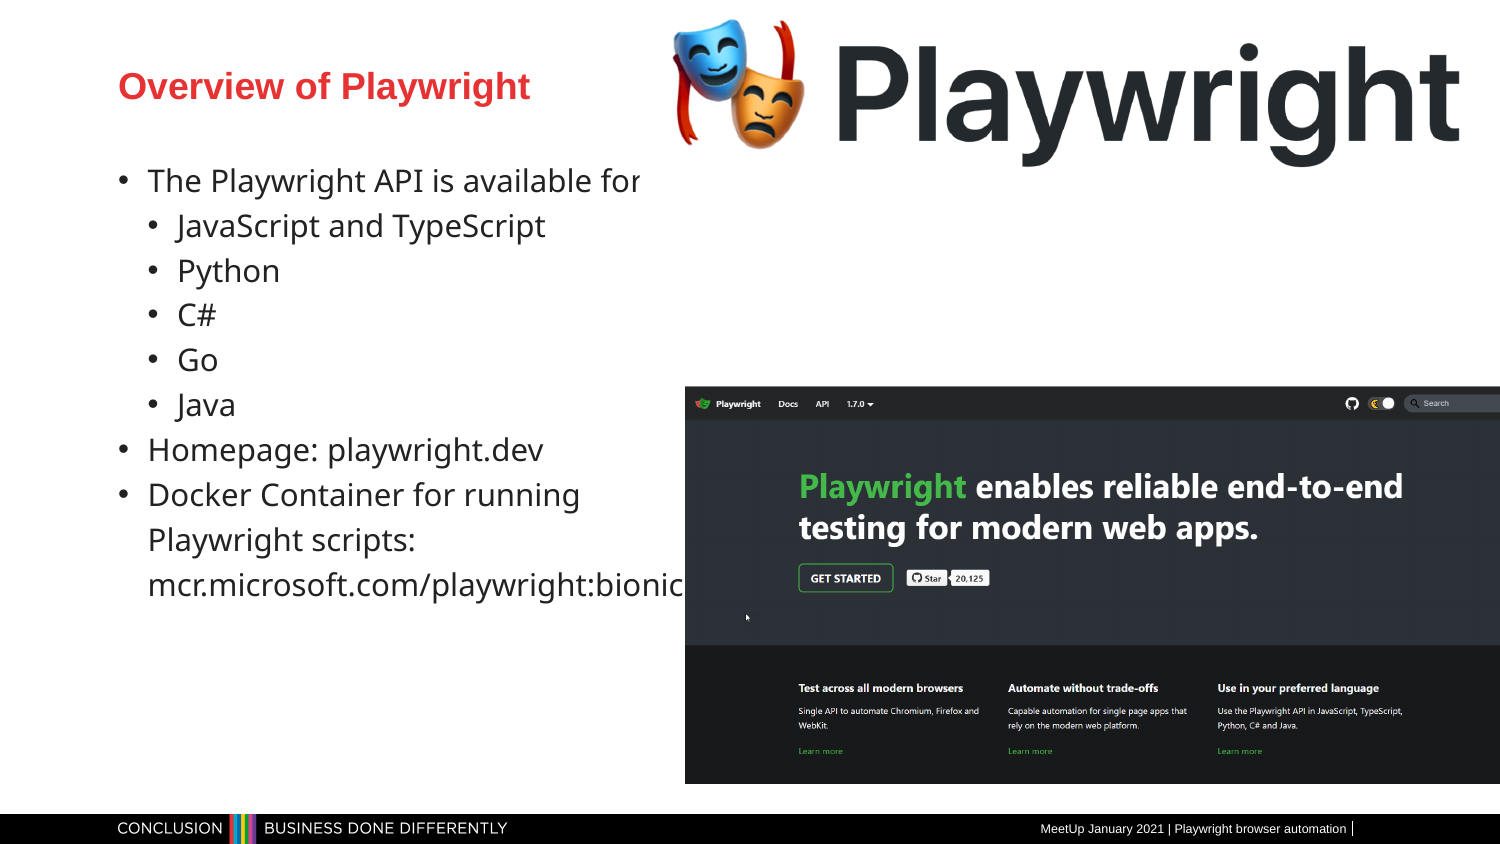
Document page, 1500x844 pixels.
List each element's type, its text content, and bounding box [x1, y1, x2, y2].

picture [239, 814, 1500, 844]
list The Playwright API is available for JavaScript and TypeScript Python C# Go Java Homepage: playwright.dev Docker Container for running Playwright scripts: mcr.microsoft.com/playwright:bionic [118, 153, 1335, 774]
picture [639, 8, 1488, 179]
picture [0, 814, 236, 844]
title Overview of Playwright [118, 47, 639, 130]
footer MeetUp January 2021 | Playwright browser automation [814, 820, 1347, 839]
picture [685, 386, 1500, 784]
